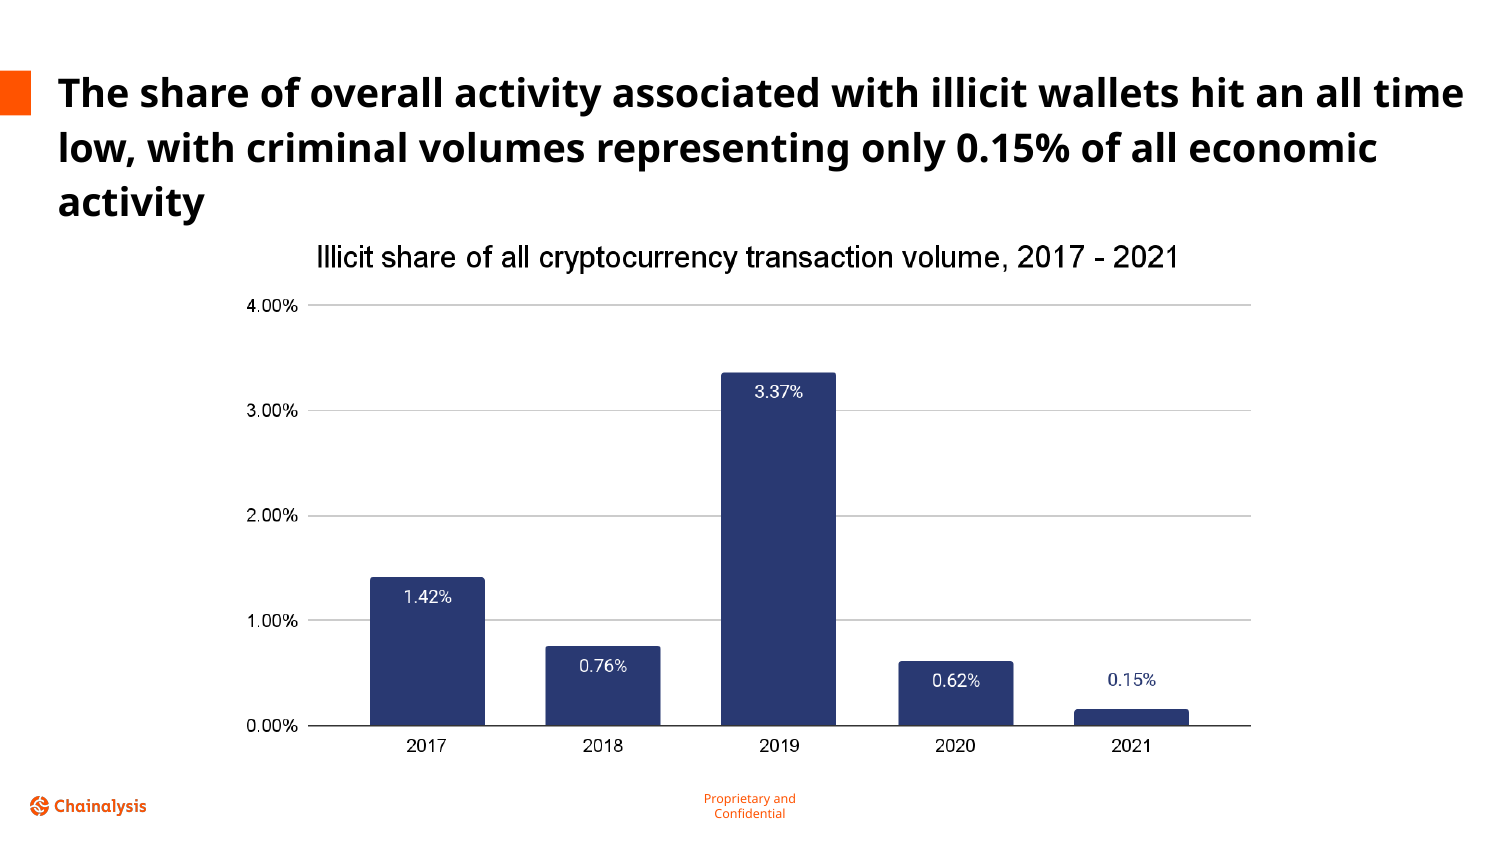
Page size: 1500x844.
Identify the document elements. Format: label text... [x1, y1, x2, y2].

picture [30, 796, 146, 816]
picture [216, 209, 1279, 785]
title The share of overall activity associated with illicit wallets hit an all time low, with criminal volumes representing only 0.15% of all economic activity [42, 46, 1487, 140]
